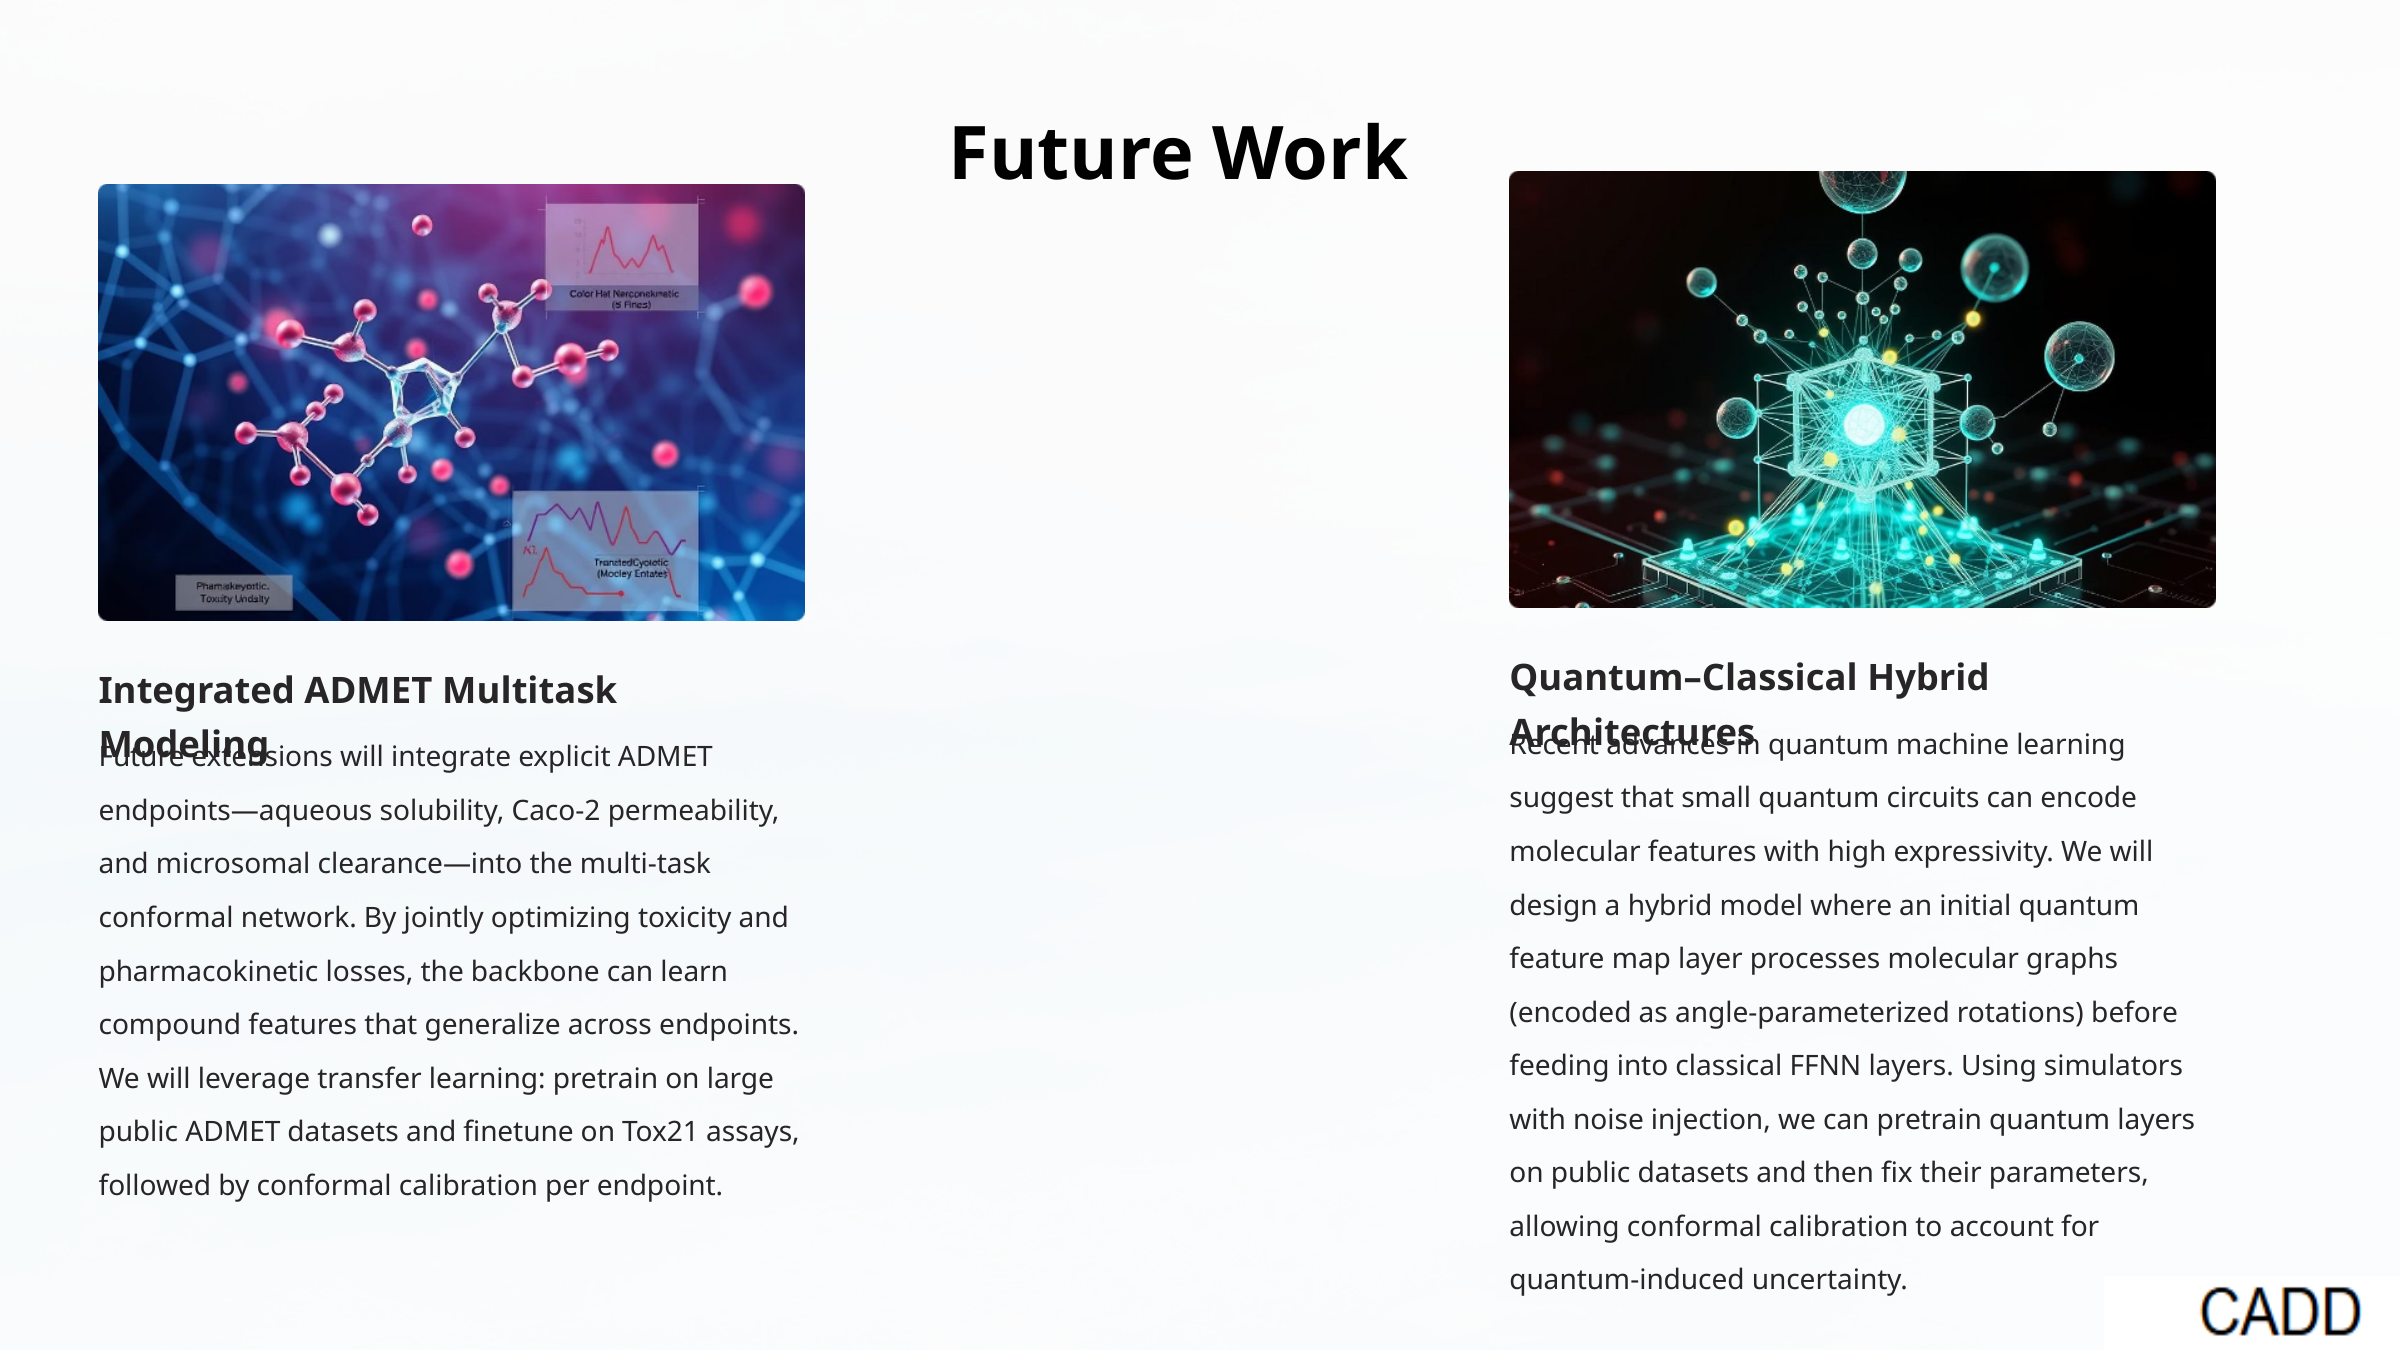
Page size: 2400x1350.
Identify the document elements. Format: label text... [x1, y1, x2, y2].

picture [1509, 171, 2216, 609]
text_box Future extensions will integrate explicit ADMET endpoints—aqueous solubility, Caco-2 permeability, and microsomal clearance—into the multi-task conformal network. By jointly optimizing toxicity and pharmacokinetic losses, the backbone can learn compound features that generalize across endpoints. We will leverage transfer learning: pretrain on large public ADMET datasets and finetune on Tox21 assays, followed by conformal calibration per endpoint. [98, 718, 805, 1170]
text_box Recent advances in quantum machine learning suggest that small quantum circuits can encode molecular features with high expressivity. We will design a hybrid model where an initial quantum feature map layer processes molecular graphs (encoded as angle-parameterized rotations) before feeding into classical FFNN layers. Using simulators with noise injection, we can pretrain quantum layers on public datasets and then fix their parameters, allowing conformal calibration to account for quantum-induced uncertainty. [1509, 706, 2216, 1203]
picture [98, 183, 805, 621]
text_box Integrated ADMET Multitask Modeling [98, 655, 759, 702]
text_box Quantum–Classical Hybrid Architectures [1509, 643, 2214, 690]
text_box Future Work [948, 85, 1689, 178]
picture [2104, 1271, 2400, 1350]
